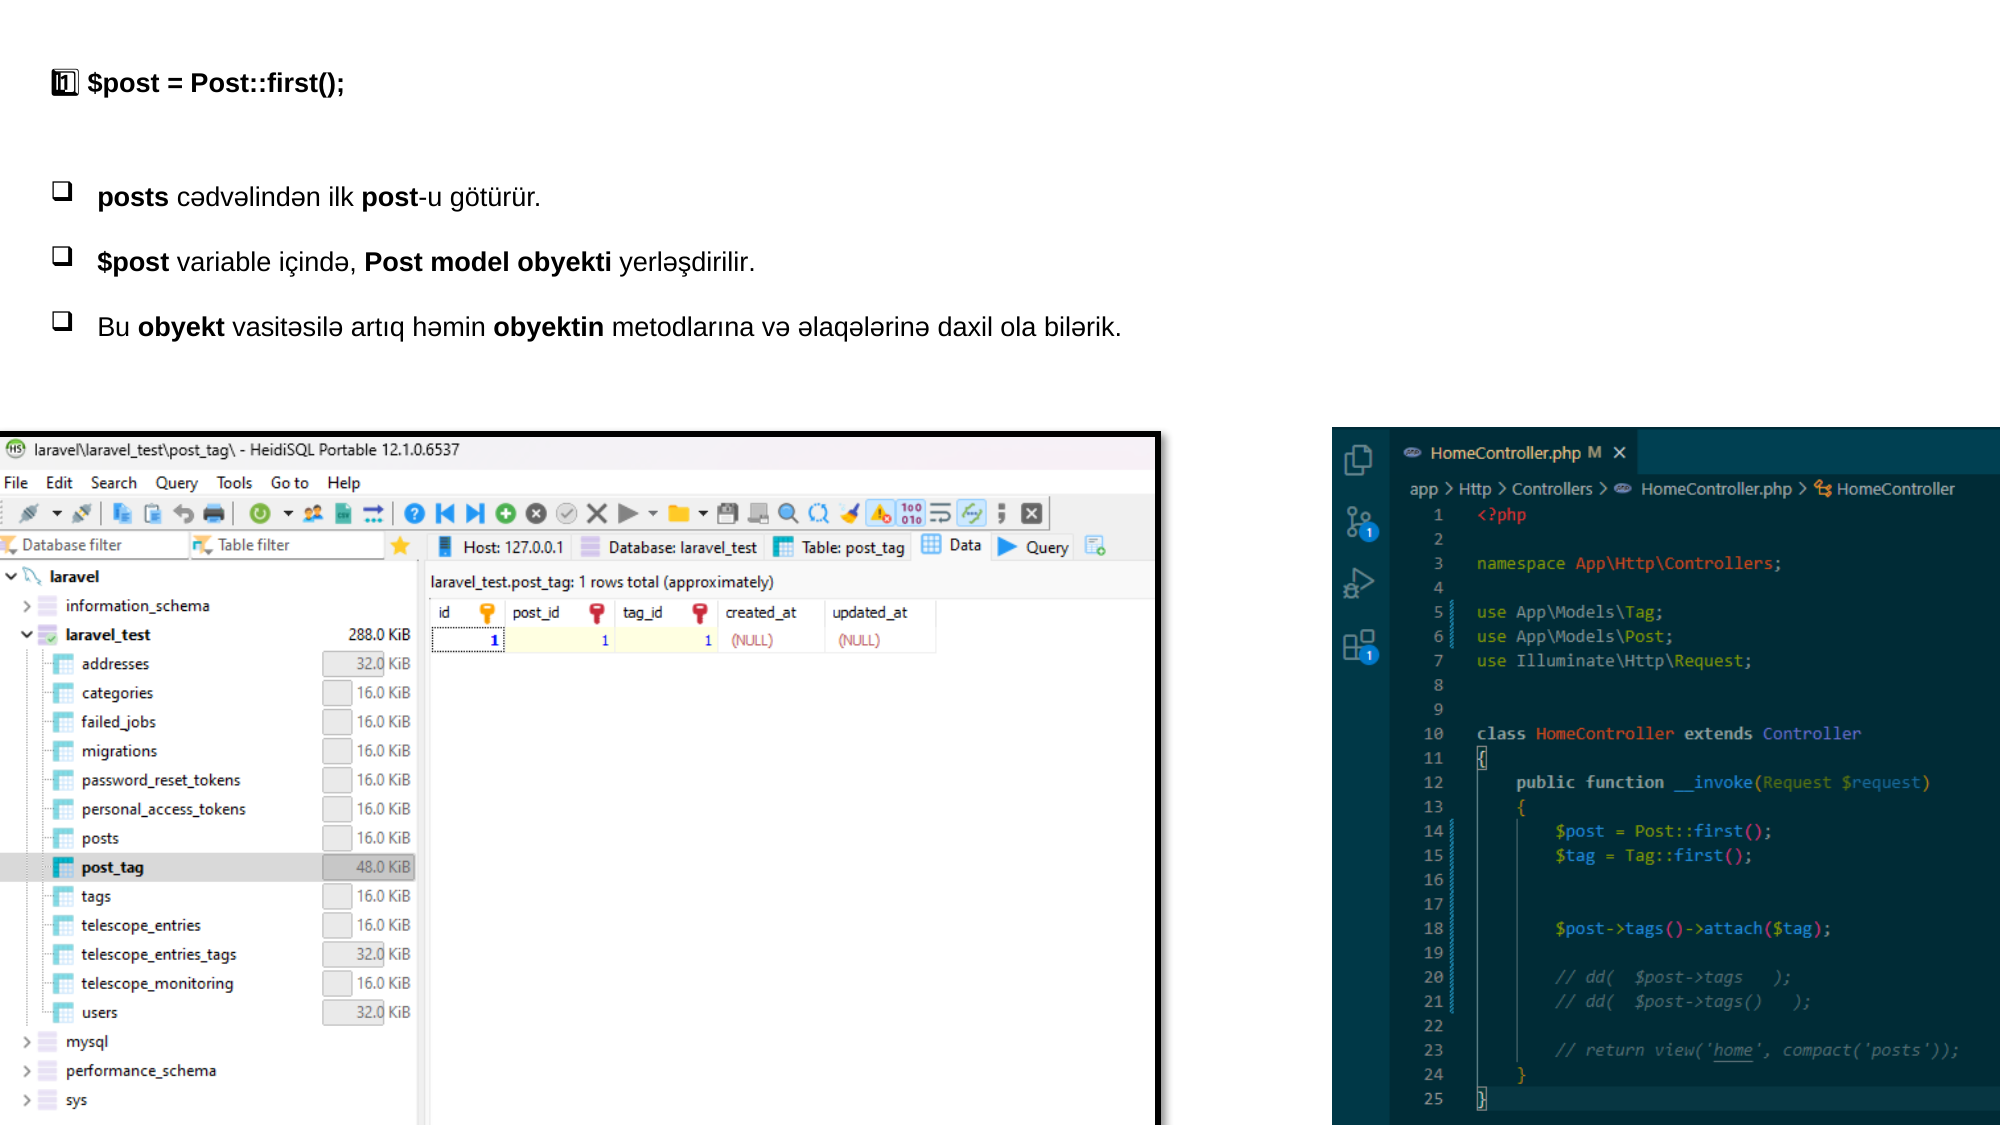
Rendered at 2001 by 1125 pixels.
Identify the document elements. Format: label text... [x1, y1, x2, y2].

picture [1739, 926, 1748, 933]
picture [1477, 609, 1485, 617]
picture [1627, 1047, 1634, 1055]
picture [1647, 727, 1653, 739]
picture [1773, 922, 1782, 936]
picture [1435, 1069, 1442, 1080]
picture [1548, 630, 1553, 639]
picture [1426, 801, 1431, 812]
picture [1641, 826, 1662, 836]
picture [1641, 926, 1653, 936]
picture [1726, 998, 1733, 1008]
picture [1843, 776, 1851, 790]
picture [1590, 971, 1604, 982]
picture [1736, 557, 1743, 569]
picture [1756, 826, 1761, 840]
picture [1730, 776, 1752, 787]
picture [1426, 777, 1432, 788]
picture [1576, 853, 1594, 864]
picture [1553, 631, 1579, 643]
picture [1553, 658, 1565, 666]
picture [1718, 974, 1723, 982]
picture [1518, 631, 1535, 645]
picture [1804, 731, 1822, 739]
picture [1608, 1045, 1613, 1055]
picture [1486, 450, 1493, 458]
picture [1518, 512, 1525, 524]
picture [1680, 485, 1689, 492]
picture [1404, 448, 1421, 457]
picture [1793, 1047, 1812, 1055]
picture [1420, 486, 1438, 498]
picture [1621, 655, 1634, 667]
picture [1490, 727, 1495, 739]
picture [1477, 731, 1484, 739]
picture [1435, 923, 1443, 934]
picture [1607, 633, 1614, 642]
picture [1426, 850, 1432, 861]
picture [1343, 635, 1378, 664]
picture [1576, 558, 1605, 572]
picture [1353, 568, 1375, 590]
picture [1439, 448, 1480, 458]
picture [1846, 484, 1858, 494]
picture [1814, 480, 1831, 497]
picture [1784, 486, 1792, 498]
picture [1587, 609, 1594, 617]
picture [1895, 484, 1926, 494]
picture [1799, 926, 1811, 937]
picture [1519, 800, 1525, 816]
picture [1425, 1045, 1432, 1055]
picture [1561, 482, 1591, 494]
picture [1667, 654, 1674, 667]
picture [1425, 1020, 1432, 1031]
picture [1557, 560, 1565, 569]
picture [1591, 1001, 1600, 1007]
picture [1675, 655, 1721, 670]
picture [1636, 1047, 1644, 1055]
picture [1755, 776, 1760, 791]
picture [1686, 731, 1694, 739]
picture [1538, 633, 1546, 645]
picture [1715, 828, 1722, 836]
picture [1598, 630, 1604, 642]
picture [1435, 874, 1443, 885]
picture [1930, 482, 1954, 494]
picture [1598, 605, 1602, 617]
picture [1587, 633, 1594, 642]
picture [1490, 508, 1515, 524]
picture [1567, 779, 1573, 786]
picture [1636, 609, 1654, 621]
picture [1861, 486, 1876, 494]
picture [1677, 972, 1683, 981]
picture [1426, 899, 1430, 909]
picture [1677, 922, 1681, 937]
picture [1426, 874, 1431, 885]
picture [1519, 655, 1525, 666]
picture [1589, 446, 1601, 457]
picture [1637, 996, 1650, 1010]
picture [1553, 605, 1584, 618]
picture [1764, 777, 1821, 791]
picture [1614, 484, 1631, 493]
picture [1763, 728, 1771, 739]
picture [1661, 486, 1680, 494]
picture [1655, 731, 1662, 739]
picture [1580, 630, 1584, 641]
picture [1650, 484, 1661, 494]
picture [1606, 659, 1613, 666]
picture [1872, 1047, 1880, 1059]
picture [1706, 728, 1711, 739]
picture [1557, 922, 1569, 937]
picture [1435, 996, 1442, 1007]
picture [1538, 609, 1546, 621]
picture [1498, 731, 1511, 739]
picture [1696, 731, 1702, 739]
picture [1705, 560, 1724, 569]
picture [1498, 609, 1506, 617]
picture [1548, 776, 1555, 788]
picture [1477, 658, 1485, 666]
picture [1779, 731, 1792, 739]
picture [1726, 850, 1730, 863]
picture [1534, 486, 1540, 494]
picture [1607, 974, 1611, 986]
picture [1736, 655, 1742, 666]
picture [1426, 826, 1430, 836]
text_box 1️⃣ $post = Post::first(); posts cədvəlindən ilk post-u götürür. $post variable içində, Post model obyekti yerləşdirilir. Bu obyekt vasitəsilə artıq həmin obyektin metodlarına və əlaqələrinə daxil ola bilərik. [35, 41, 1965, 349]
picture [1638, 971, 1653, 986]
picture [1904, 1045, 1910, 1055]
picture [1813, 1047, 1821, 1059]
picture [1675, 560, 1693, 569]
picture [1344, 445, 1372, 475]
picture [1520, 1068, 1525, 1083]
picture [1434, 728, 1443, 739]
picture [1627, 777, 1633, 788]
picture [1737, 849, 1742, 864]
picture [1434, 704, 1443, 713]
picture [1664, 558, 1673, 569]
picture [1498, 658, 1506, 666]
picture [1754, 922, 1762, 933]
picture [1536, 728, 1599, 739]
picture [1823, 777, 1831, 788]
picture [1607, 997, 1612, 1010]
picture [1435, 632, 1443, 642]
picture [1661, 731, 1674, 739]
picture [1493, 447, 1549, 458]
picture [1435, 509, 1441, 520]
picture [1477, 746, 2000, 1110]
picture [1645, 779, 1651, 786]
picture [1704, 780, 1712, 787]
picture [1446, 482, 1453, 494]
picture [1686, 1047, 1693, 1055]
picture [1477, 560, 1515, 569]
picture [1477, 633, 1485, 642]
picture [1657, 658, 1663, 669]
picture [1347, 507, 1378, 541]
picture [1843, 731, 1861, 739]
picture [1795, 728, 1800, 739]
picture [1728, 1047, 1747, 1055]
picture [1696, 558, 1703, 569]
picture [1500, 482, 1506, 490]
picture [1467, 484, 1492, 498]
picture [1425, 1093, 1432, 1104]
picture [1426, 947, 1431, 958]
picture [1435, 1093, 1443, 1104]
picture [1435, 826, 1443, 836]
picture [1344, 584, 1360, 598]
picture [1716, 1044, 1722, 1052]
picture [1637, 558, 1654, 572]
picture [1548, 605, 1553, 614]
picture [1425, 972, 1443, 982]
picture [1478, 512, 1485, 520]
picture [1695, 853, 1703, 860]
picture [1638, 727, 1643, 739]
picture [1426, 753, 1430, 763]
picture [1716, 482, 1759, 494]
picture [1636, 852, 1654, 864]
picture [1716, 727, 1748, 739]
picture [1760, 486, 1772, 498]
picture [1529, 654, 1534, 666]
picture [0, 437, 1156, 1125]
picture [1677, 996, 1682, 1005]
picture [1608, 728, 1613, 739]
picture [1426, 728, 1431, 739]
picture [1558, 776, 1564, 788]
picture [1667, 922, 1671, 937]
picture [1569, 654, 1573, 666]
picture [1434, 947, 1443, 957]
picture [1540, 484, 1561, 494]
picture [1665, 826, 1673, 836]
picture [1616, 731, 1634, 739]
picture [1725, 557, 1732, 569]
picture [1607, 557, 1634, 570]
picture [1766, 922, 1770, 937]
picture [1746, 824, 1752, 840]
picture [1744, 560, 1772, 569]
picture [1696, 924, 1703, 934]
picture [1577, 658, 1584, 666]
picture [1557, 849, 1565, 863]
picture [1715, 780, 1721, 787]
picture [1488, 633, 1506, 642]
picture [1549, 447, 1580, 462]
picture [1517, 607, 1535, 621]
picture [1667, 1047, 1672, 1055]
picture [1637, 776, 1644, 788]
picture [1657, 557, 1663, 570]
picture [1648, 779, 1664, 788]
picture [1647, 655, 1652, 666]
picture [1800, 482, 1807, 494]
picture [1436, 753, 1440, 763]
picture [1557, 824, 1584, 840]
picture [1435, 582, 1442, 593]
picture [1774, 482, 1781, 494]
picture [1697, 486, 1715, 494]
picture [1621, 631, 1653, 643]
picture [1597, 779, 1624, 788]
picture [1572, 926, 1585, 933]
picture [1435, 680, 1443, 690]
picture [1615, 447, 1625, 458]
picture [1518, 560, 1554, 572]
picture [1361, 630, 1375, 643]
picture [1655, 631, 1663, 642]
picture [1923, 776, 1929, 791]
picture [1845, 1045, 1850, 1055]
picture [1587, 1047, 1599, 1054]
picture [1876, 485, 1885, 494]
picture [1518, 776, 1546, 791]
picture [1426, 923, 1432, 934]
picture [1599, 655, 1603, 666]
